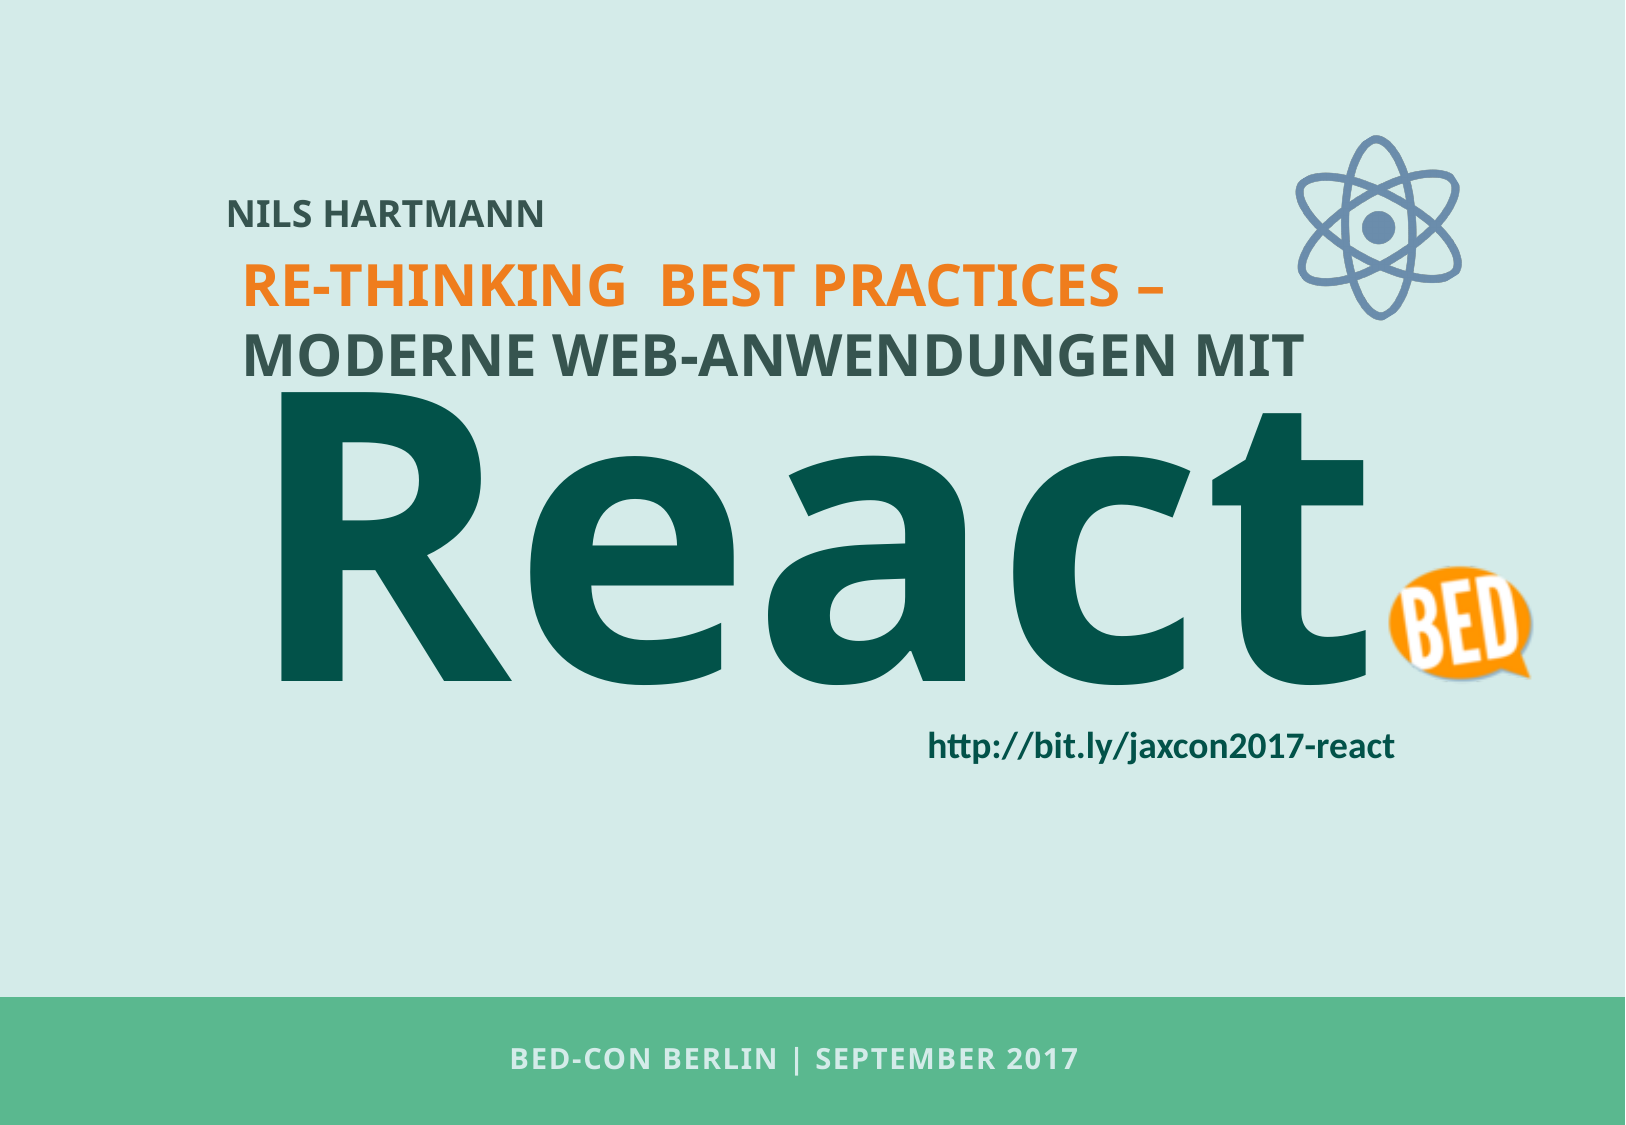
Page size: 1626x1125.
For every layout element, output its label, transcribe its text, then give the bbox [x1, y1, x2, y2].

picture [1286, 146, 1470, 310]
text_box http://bit.ly/jaxcon2017-react [912, 713, 1411, 774]
text_box RE-THINKING BEST PRACTICES – MODERNE WEB-ANWENDUNGEN MIT [227, 241, 1411, 396]
text_box NILS HARTMANN [210, 182, 561, 243]
picture [1385, 548, 1538, 702]
text_box React [230, 396, 1395, 770]
title BED-CON BERLIN | SEPTEMBER 2017 [0, 995, 1625, 1125]
